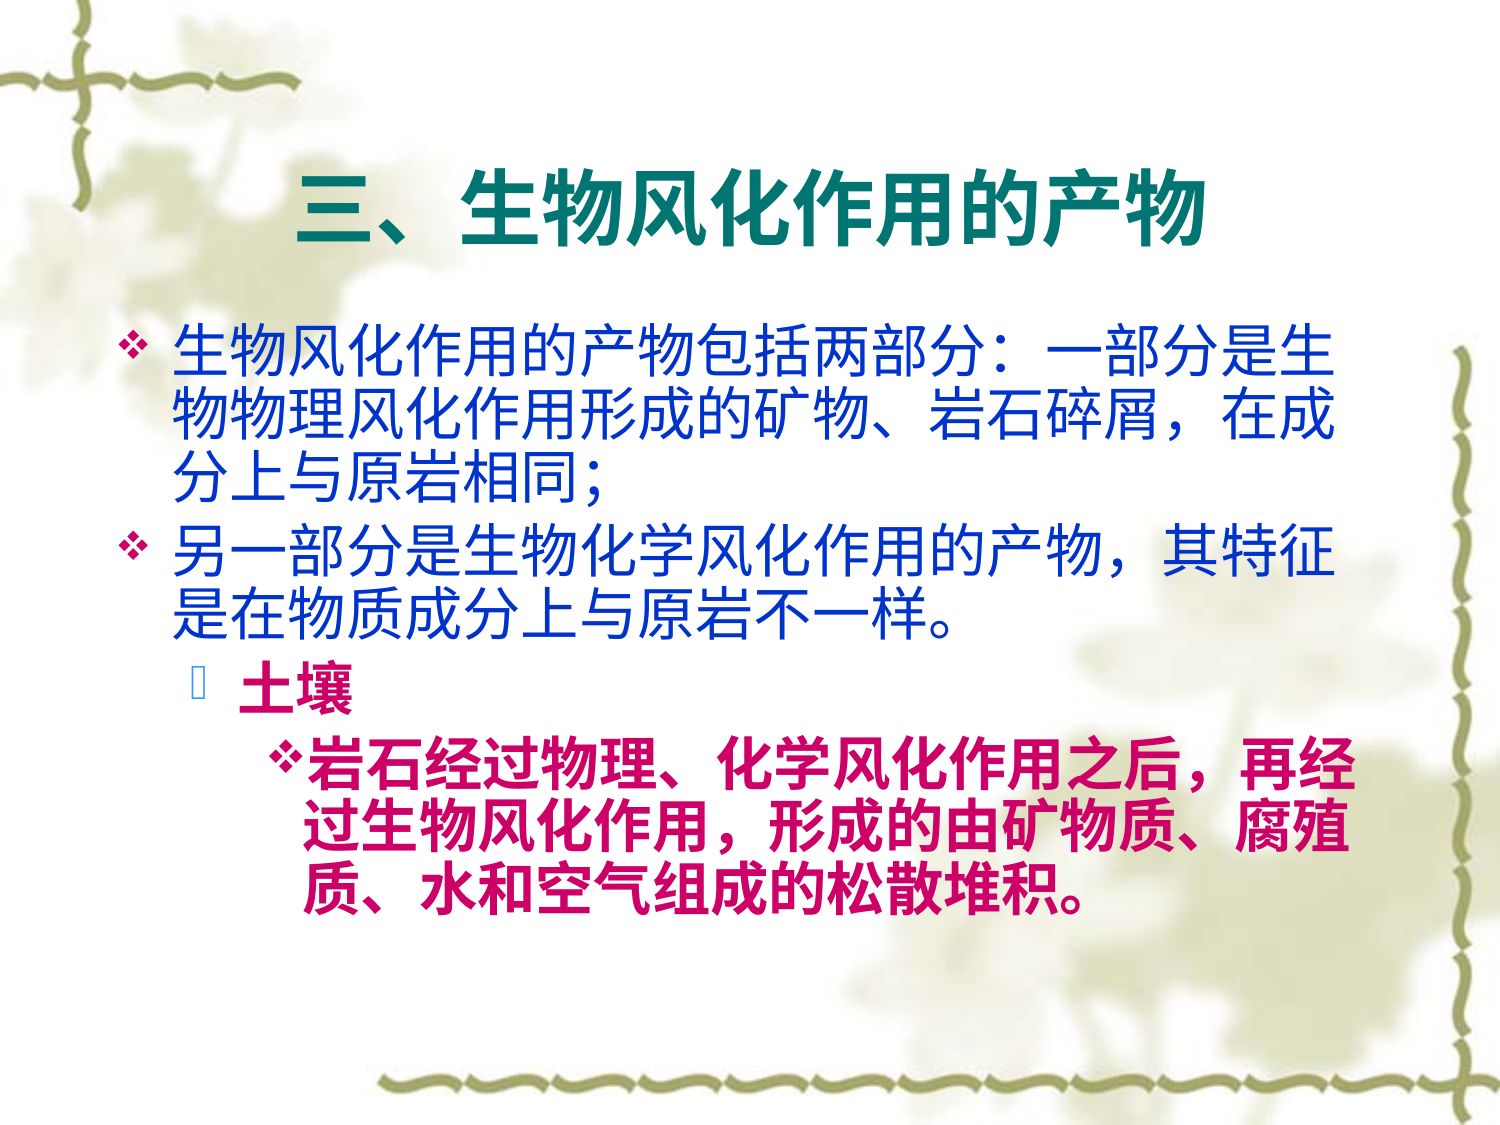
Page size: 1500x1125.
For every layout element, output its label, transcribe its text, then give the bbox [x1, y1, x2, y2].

picture [0, 0, 1500, 1125]
list 生物风化作用的产物包括两部分：一部分是生物物理风化作用形成的矿物、岩石碎屑，在成分上与原岩相同； 另一部分是生物化学风化作用的产物，其特征是在物质成分上与原岩不一样。 土壤 岩石经过物理、化学风化作用之后，再经过生物风化作用，形成的由矿物质、腐殖质、水和空气组成的松散堆积。 [100, 314, 1376, 990]
title 三、生物风化作用的产物 [49, 112, 1451, 300]
